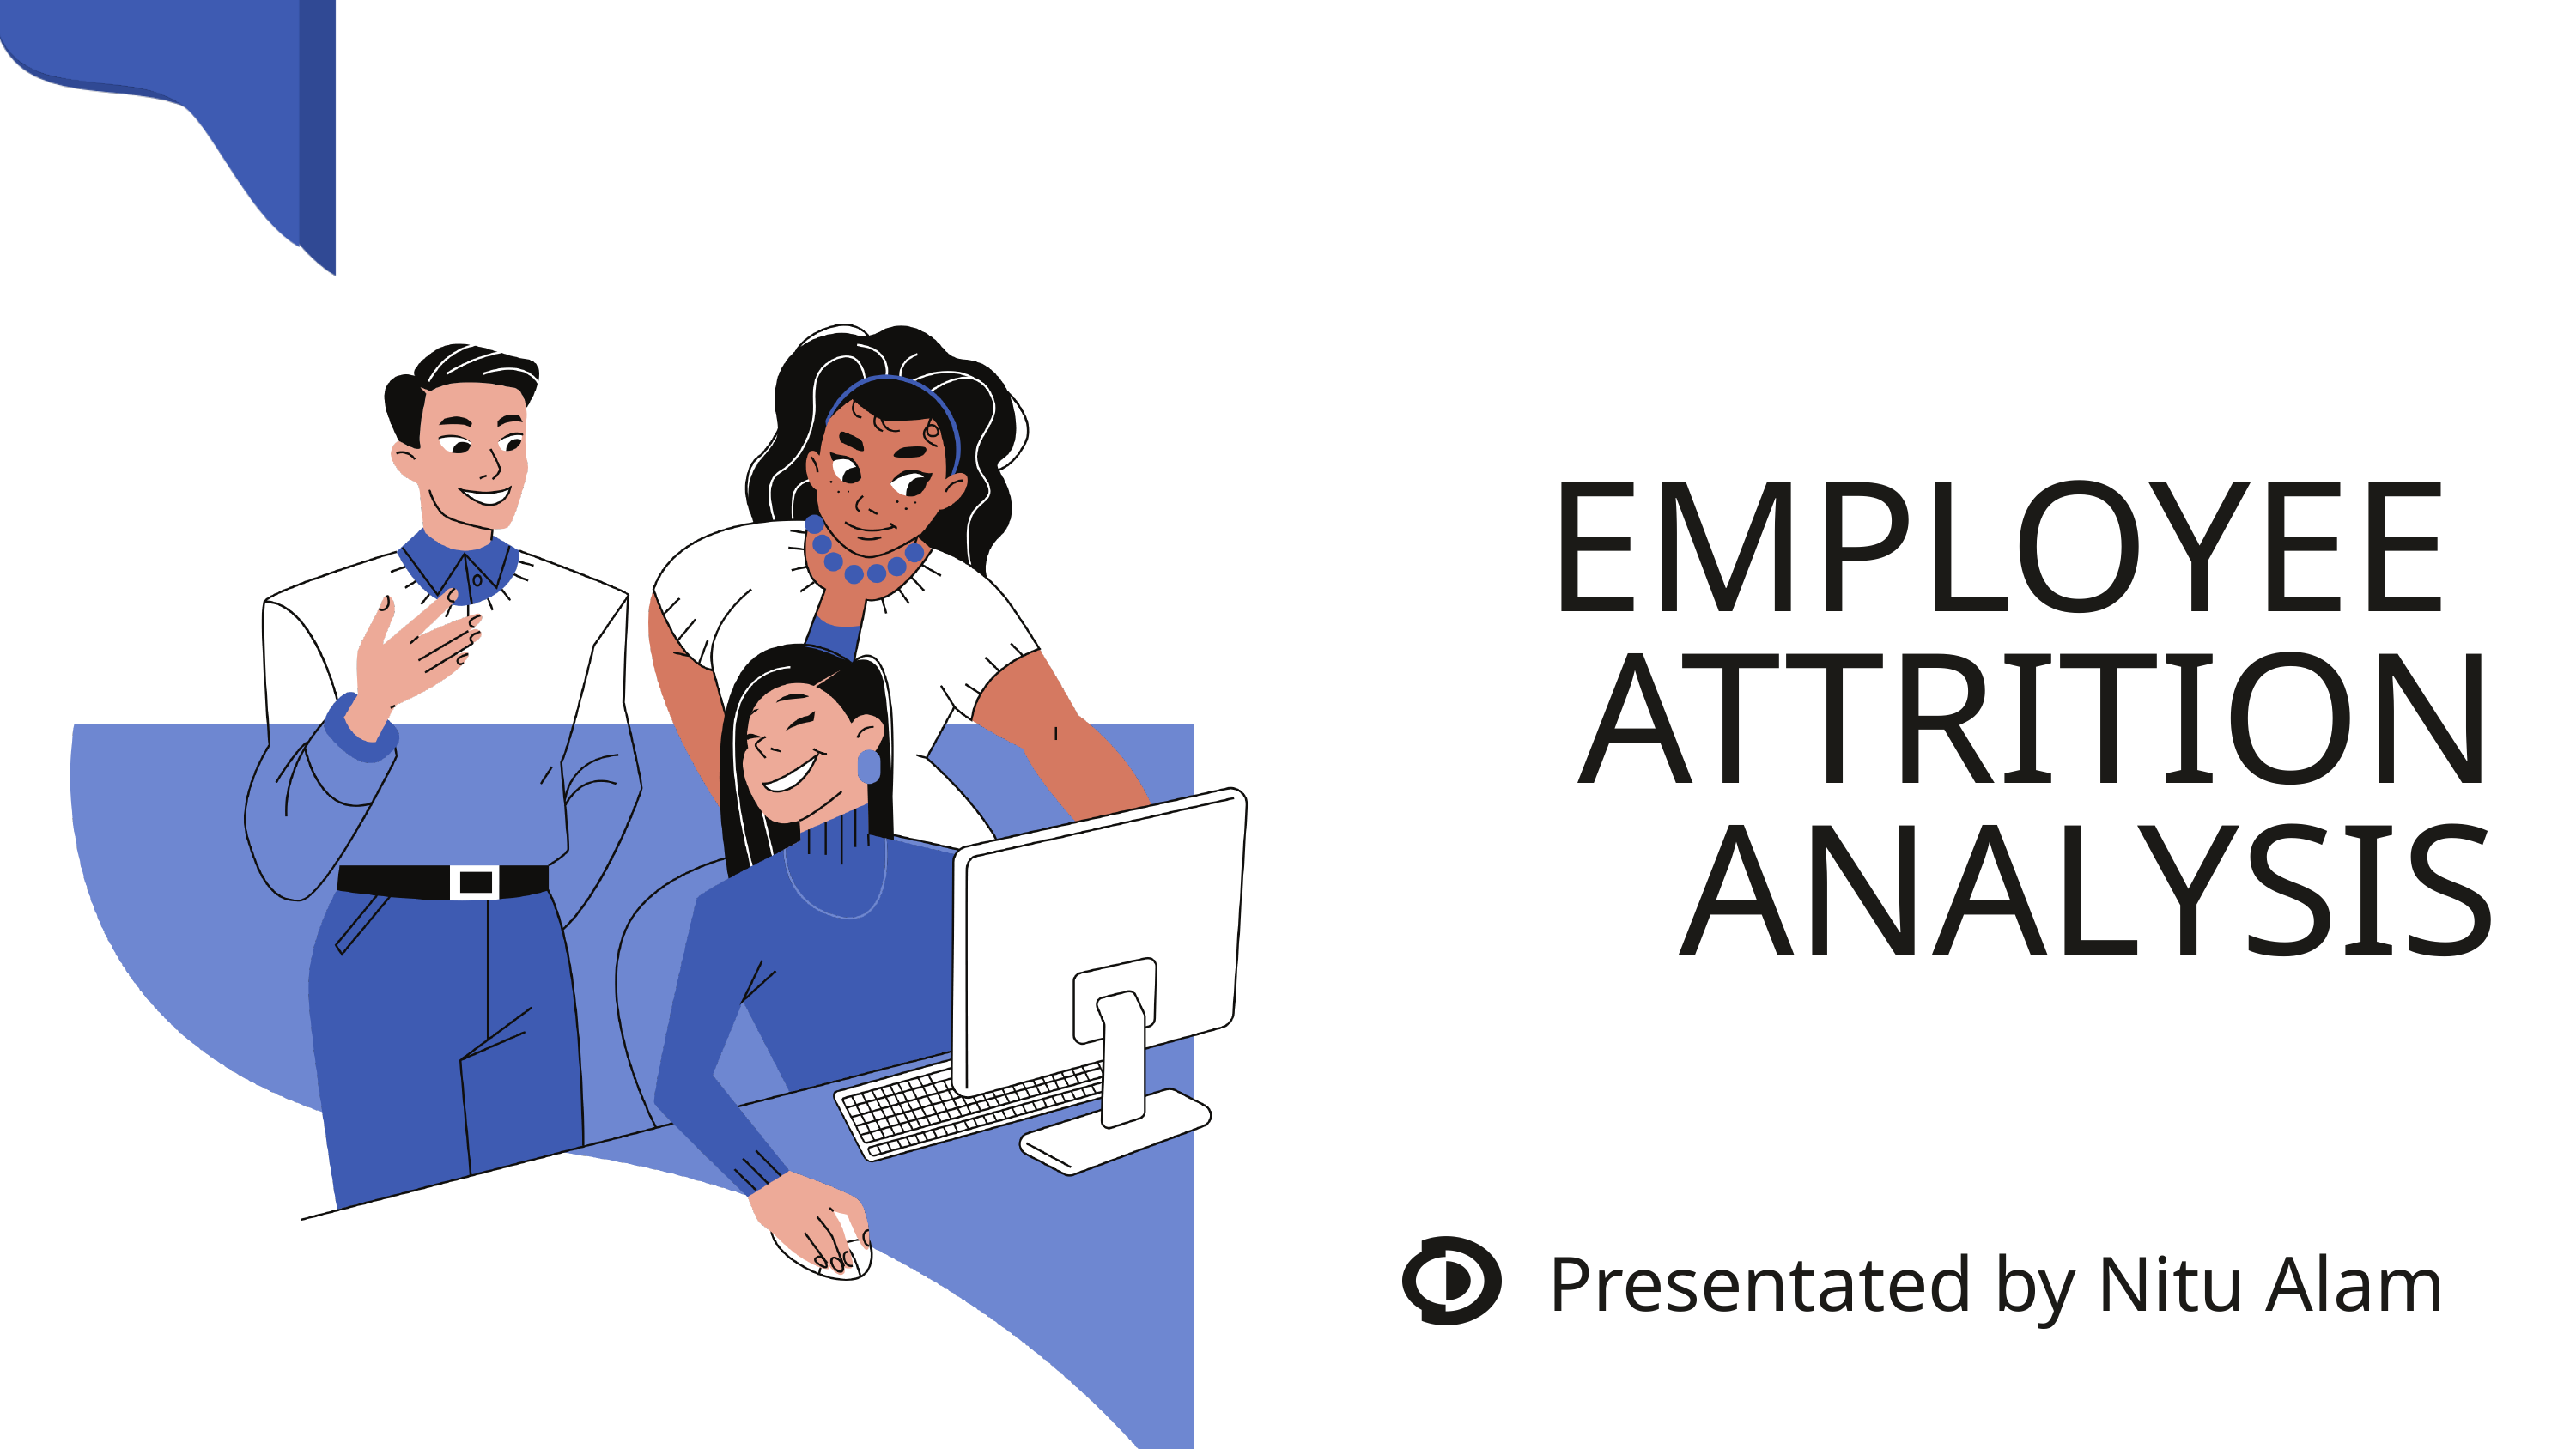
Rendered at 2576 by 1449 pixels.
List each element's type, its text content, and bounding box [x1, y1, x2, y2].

text_box Presentated by Nitu Alam [1194, 1234, 2445, 1327]
text_box EMPLOYEE ATTRITION ANALYSIS [1079, 476, 2500, 992]
text_box [0, 724, 1194, 1449]
text_box [234, 316, 1249, 1281]
text_box [0, 0, 337, 276]
text_box [0, 0, 300, 247]
